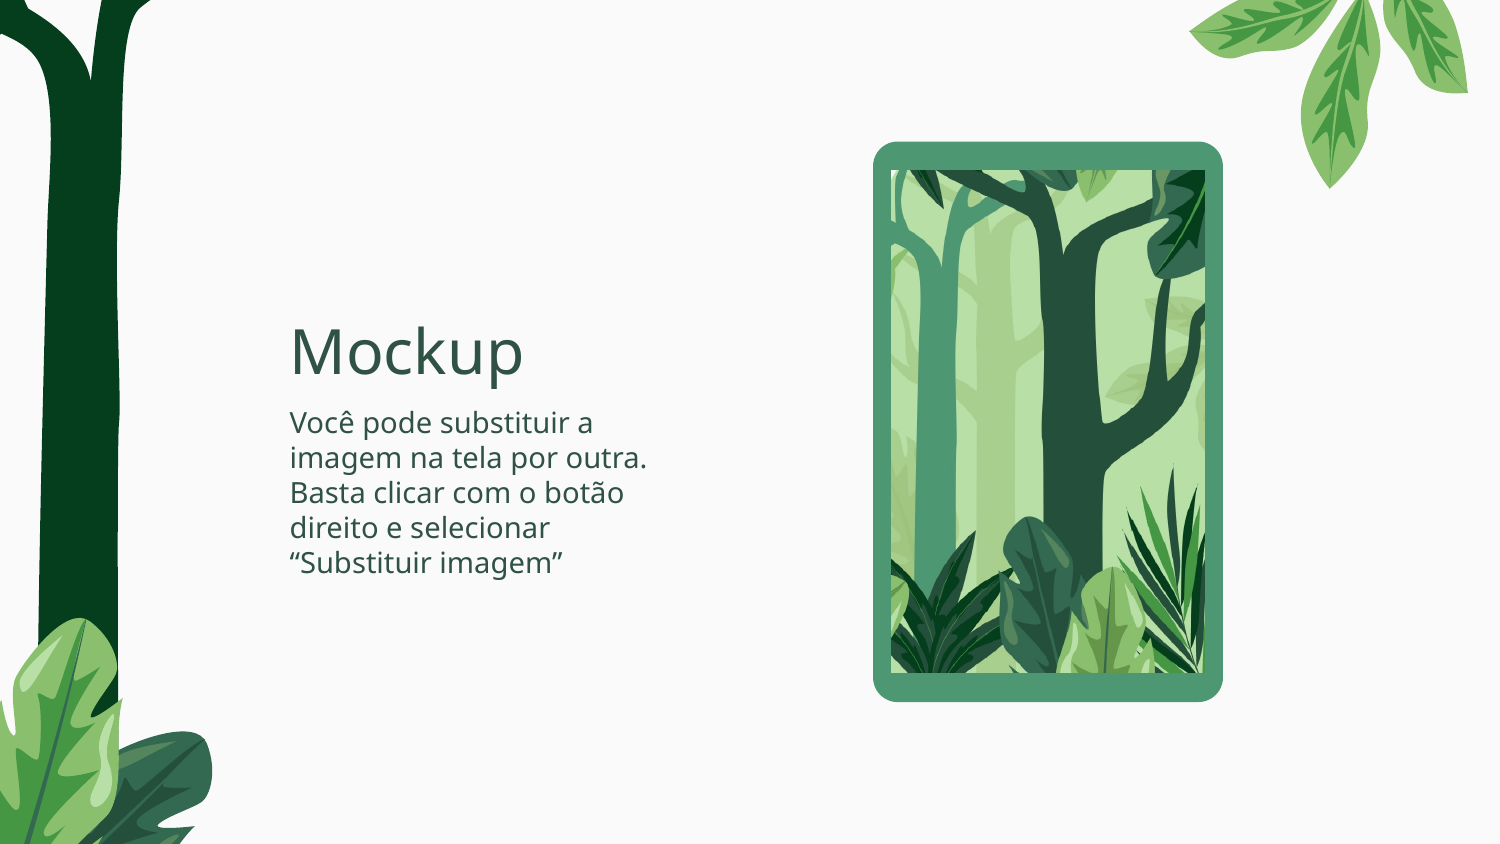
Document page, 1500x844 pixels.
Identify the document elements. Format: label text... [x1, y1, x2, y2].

title Mockup [274, 289, 710, 389]
picture [890, 170, 1206, 674]
text_box [873, 141, 1223, 703]
subtitle Você pode substituir a imagem na tela por outra. Basta clicar com o botão direito e selecionar “Substituir imagem” [274, 389, 710, 555]
